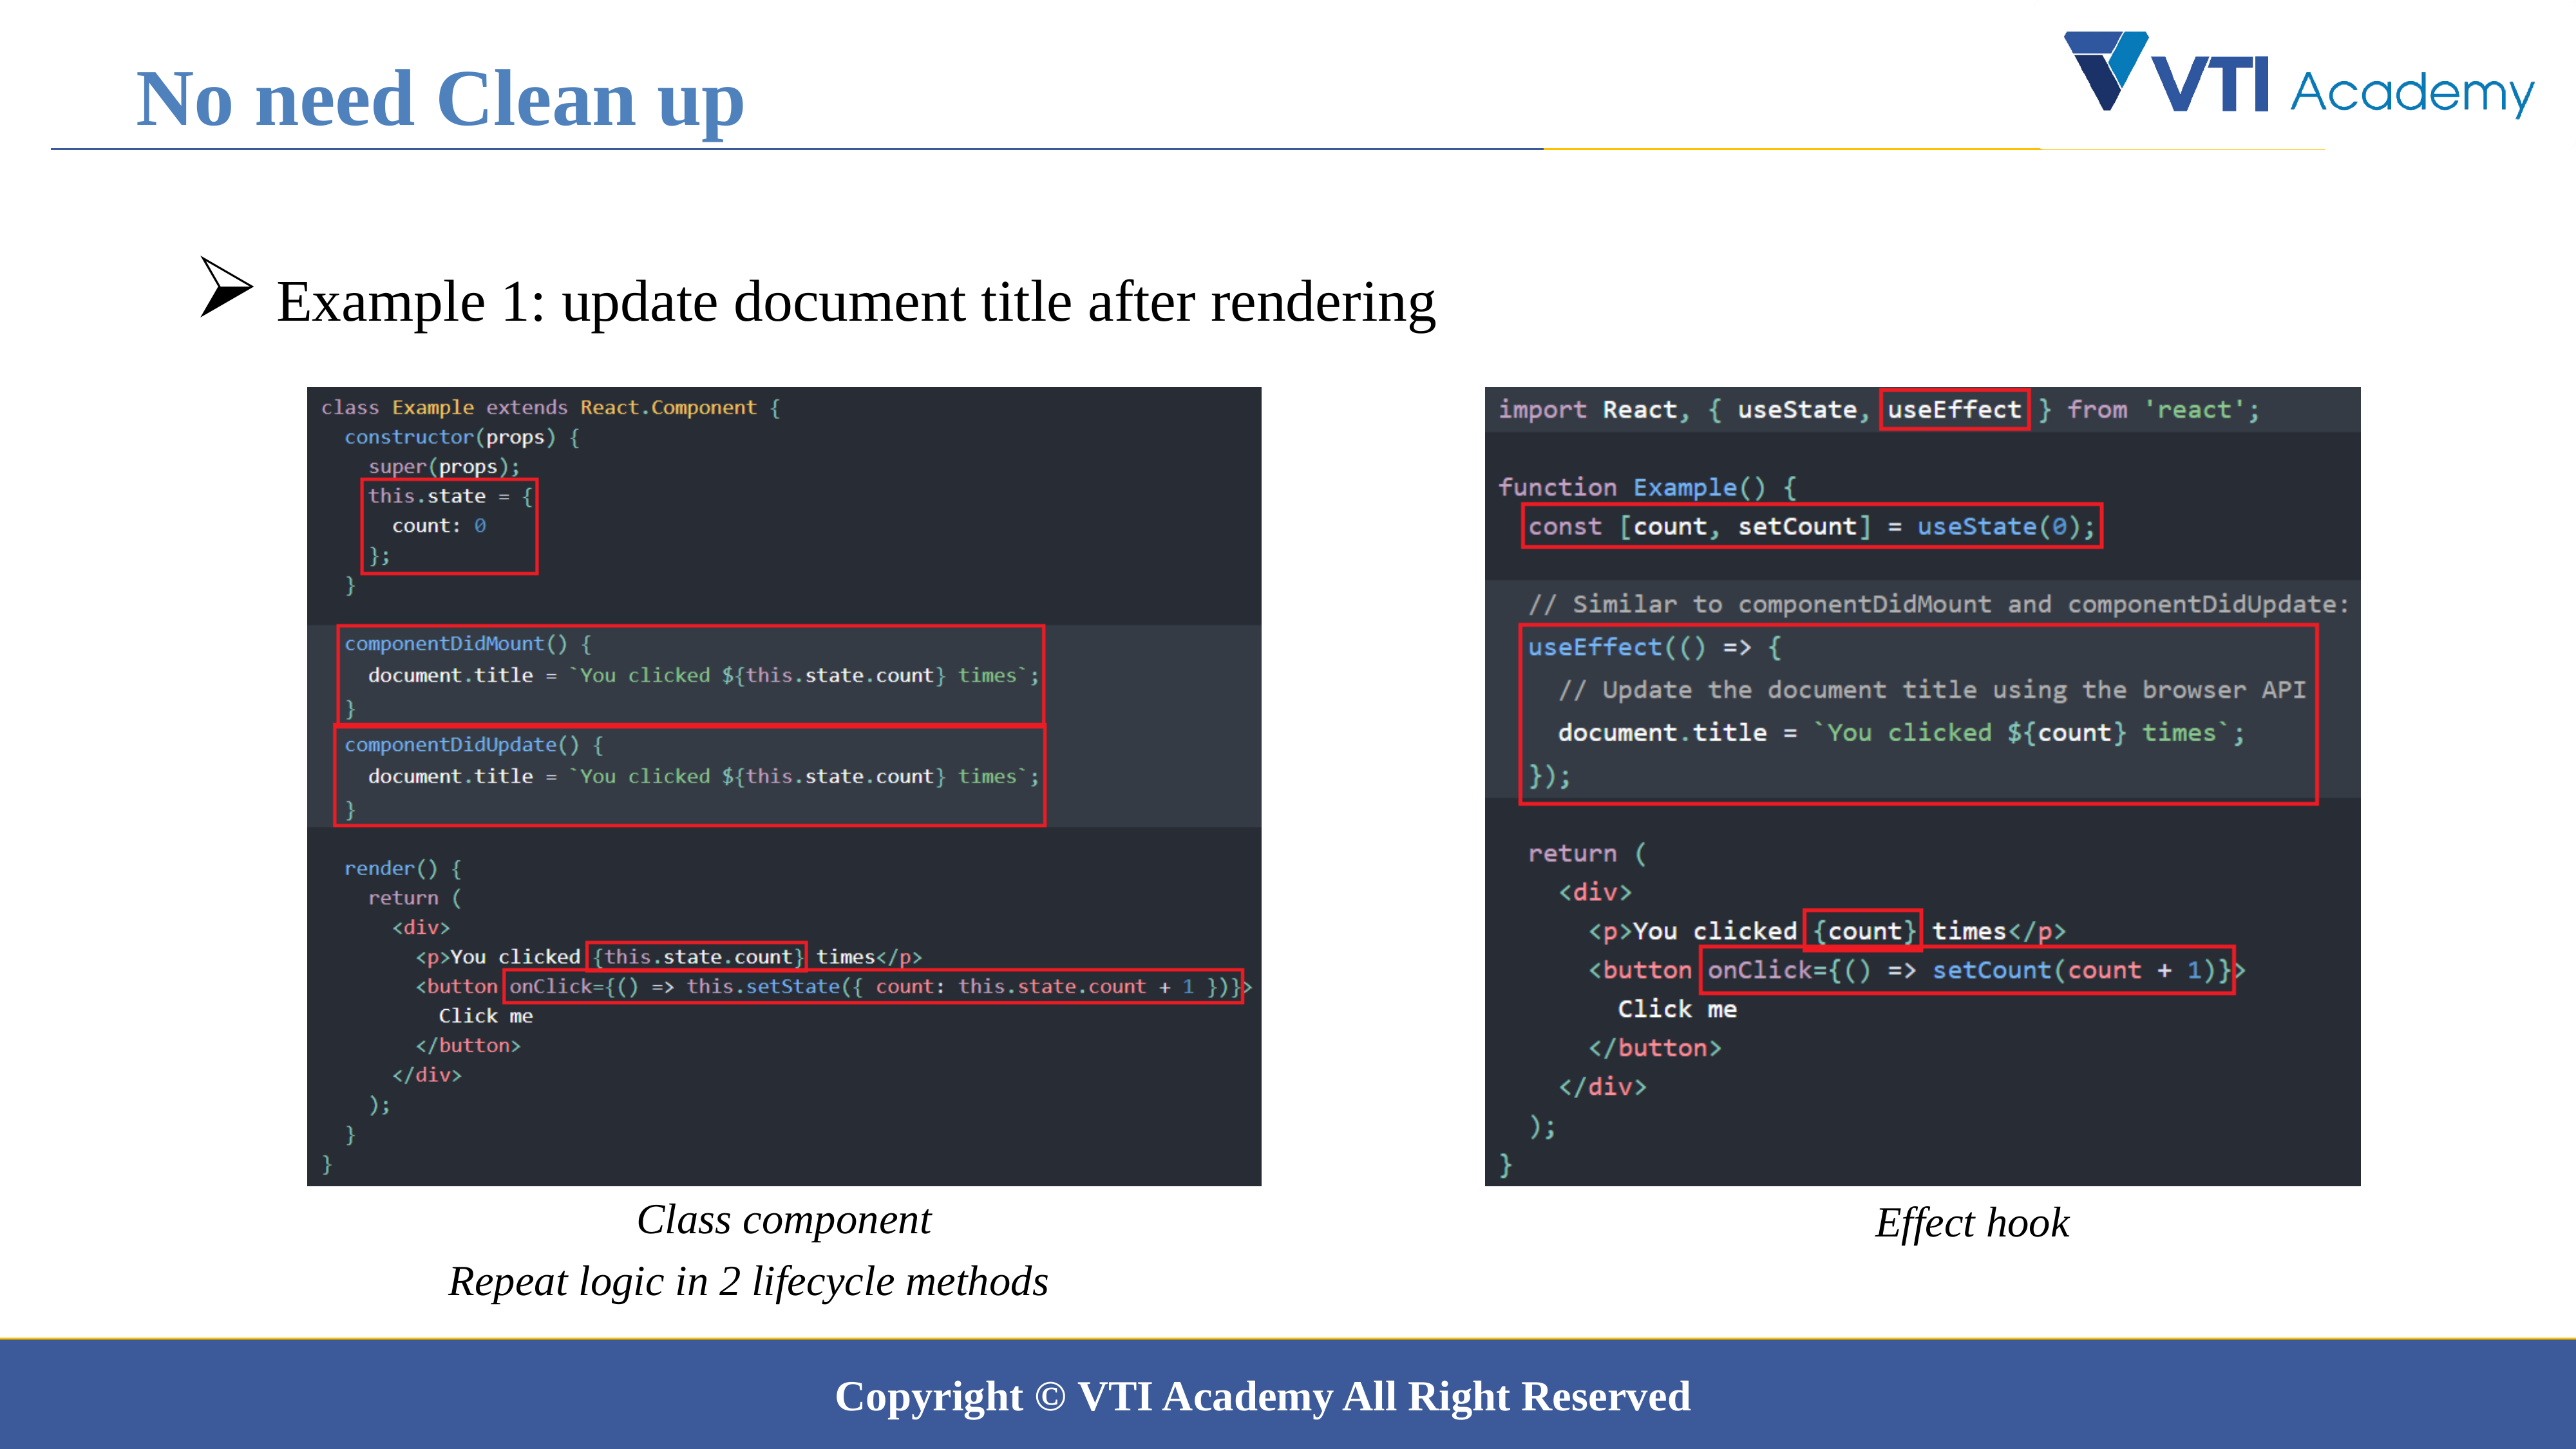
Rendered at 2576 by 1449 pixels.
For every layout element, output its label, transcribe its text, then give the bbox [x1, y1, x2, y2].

text_box Example 1: update document title after rendering [184, 257, 1609, 433]
text_box No need Clean up [126, 60, 1774, 126]
picture [1484, 387, 2361, 1187]
text_box Effect hook [1866, 1189, 2080, 1250]
text_box Repeat logic in 2 lifecycle methods [439, 1247, 1060, 1309]
text_box Class component [627, 1187, 942, 1247]
picture [2034, 0, 2576, 149]
picture [307, 386, 1262, 1187]
